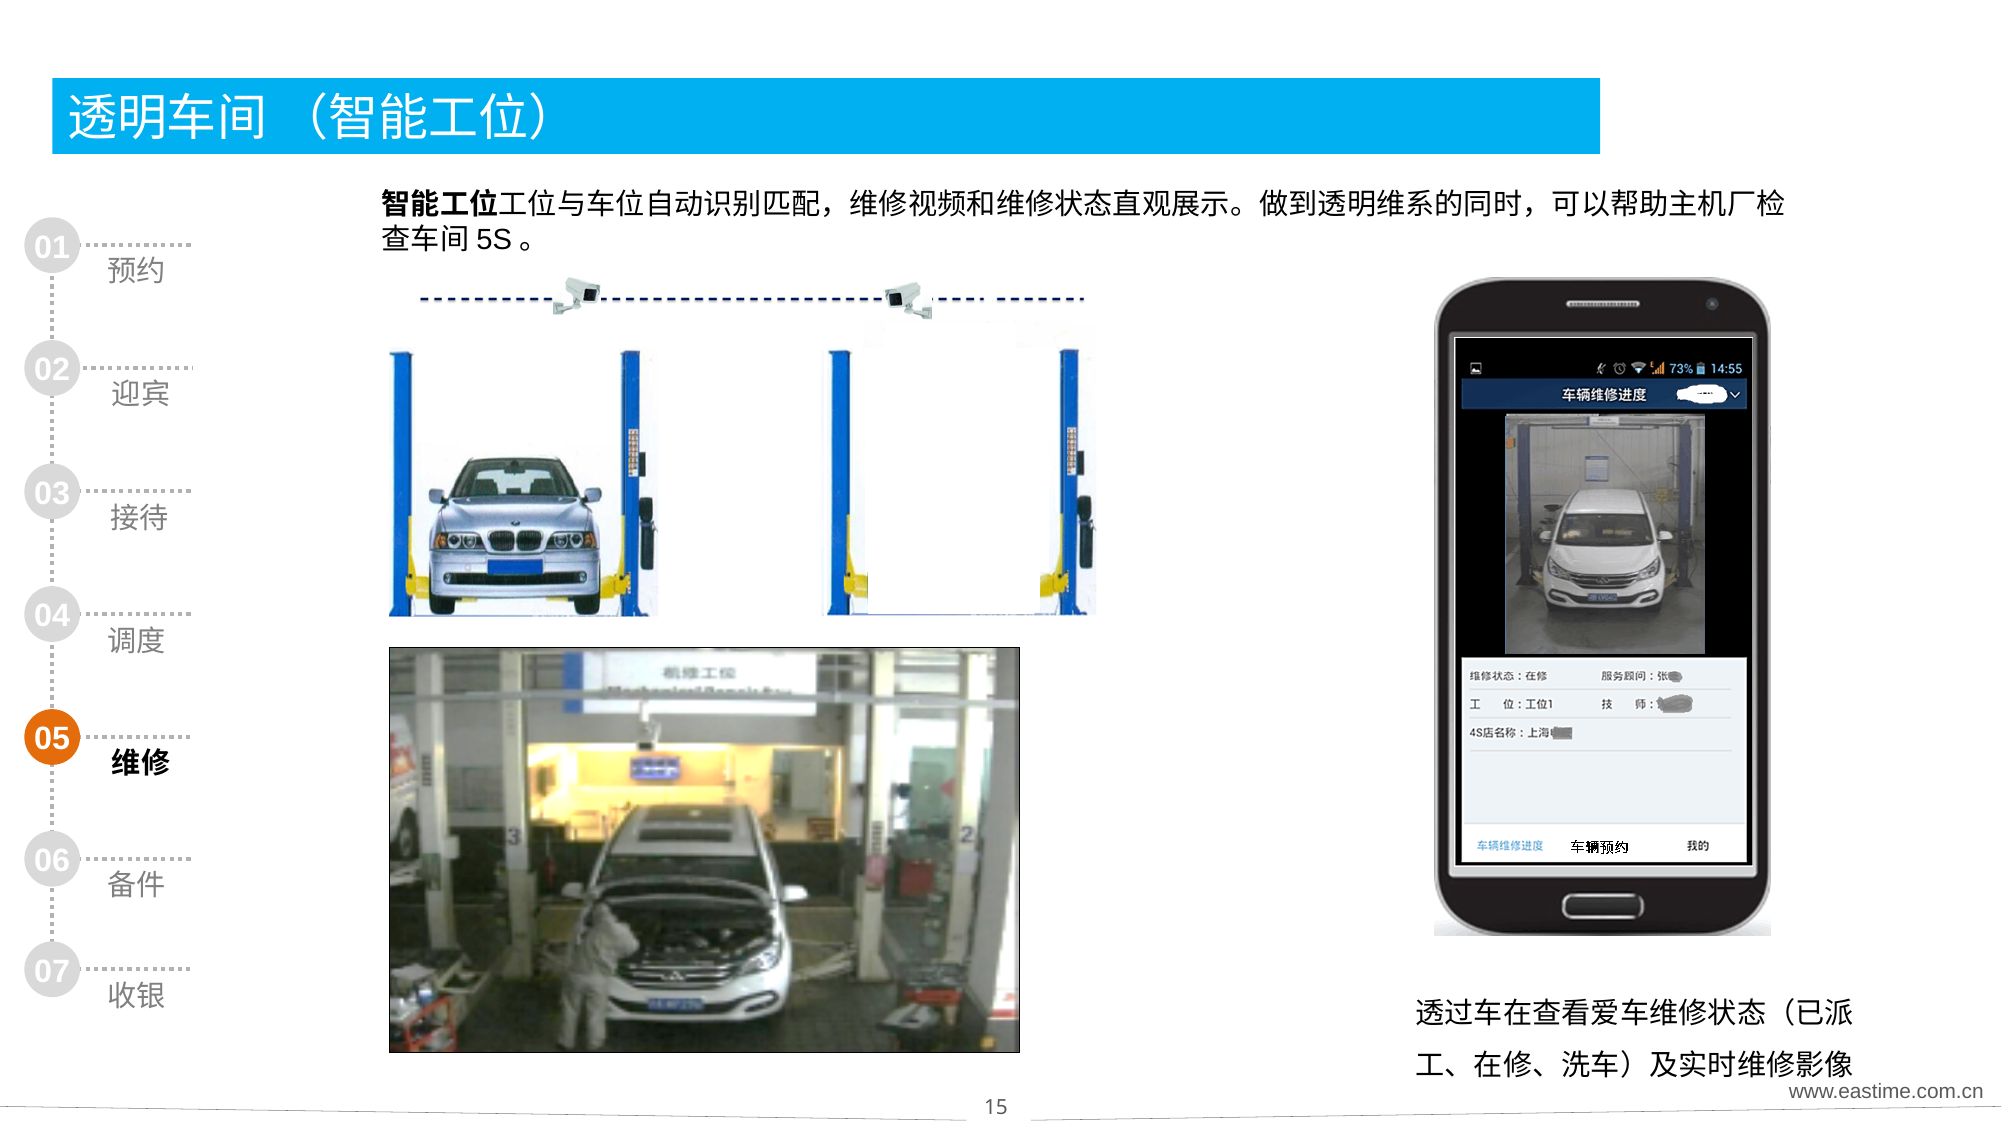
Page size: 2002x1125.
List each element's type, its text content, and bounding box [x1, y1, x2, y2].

title 透明车间 （智能工位） [52, 78, 1601, 154]
picture [388, 646, 1020, 1053]
text_box 透过车在查看爱车维修状态（已派工、在修、洗车）及实时维修影像 [1400, 969, 1879, 1089]
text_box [24, 216, 193, 1020]
picture [388, 275, 1100, 620]
picture [1426, 272, 1772, 940]
text_box 智能工位工位与车位自动识别匹配，维修视频和维修状态直观展示。做到透明维系的同时，可以帮助主机厂检查车间5S。 [366, 177, 1809, 263]
